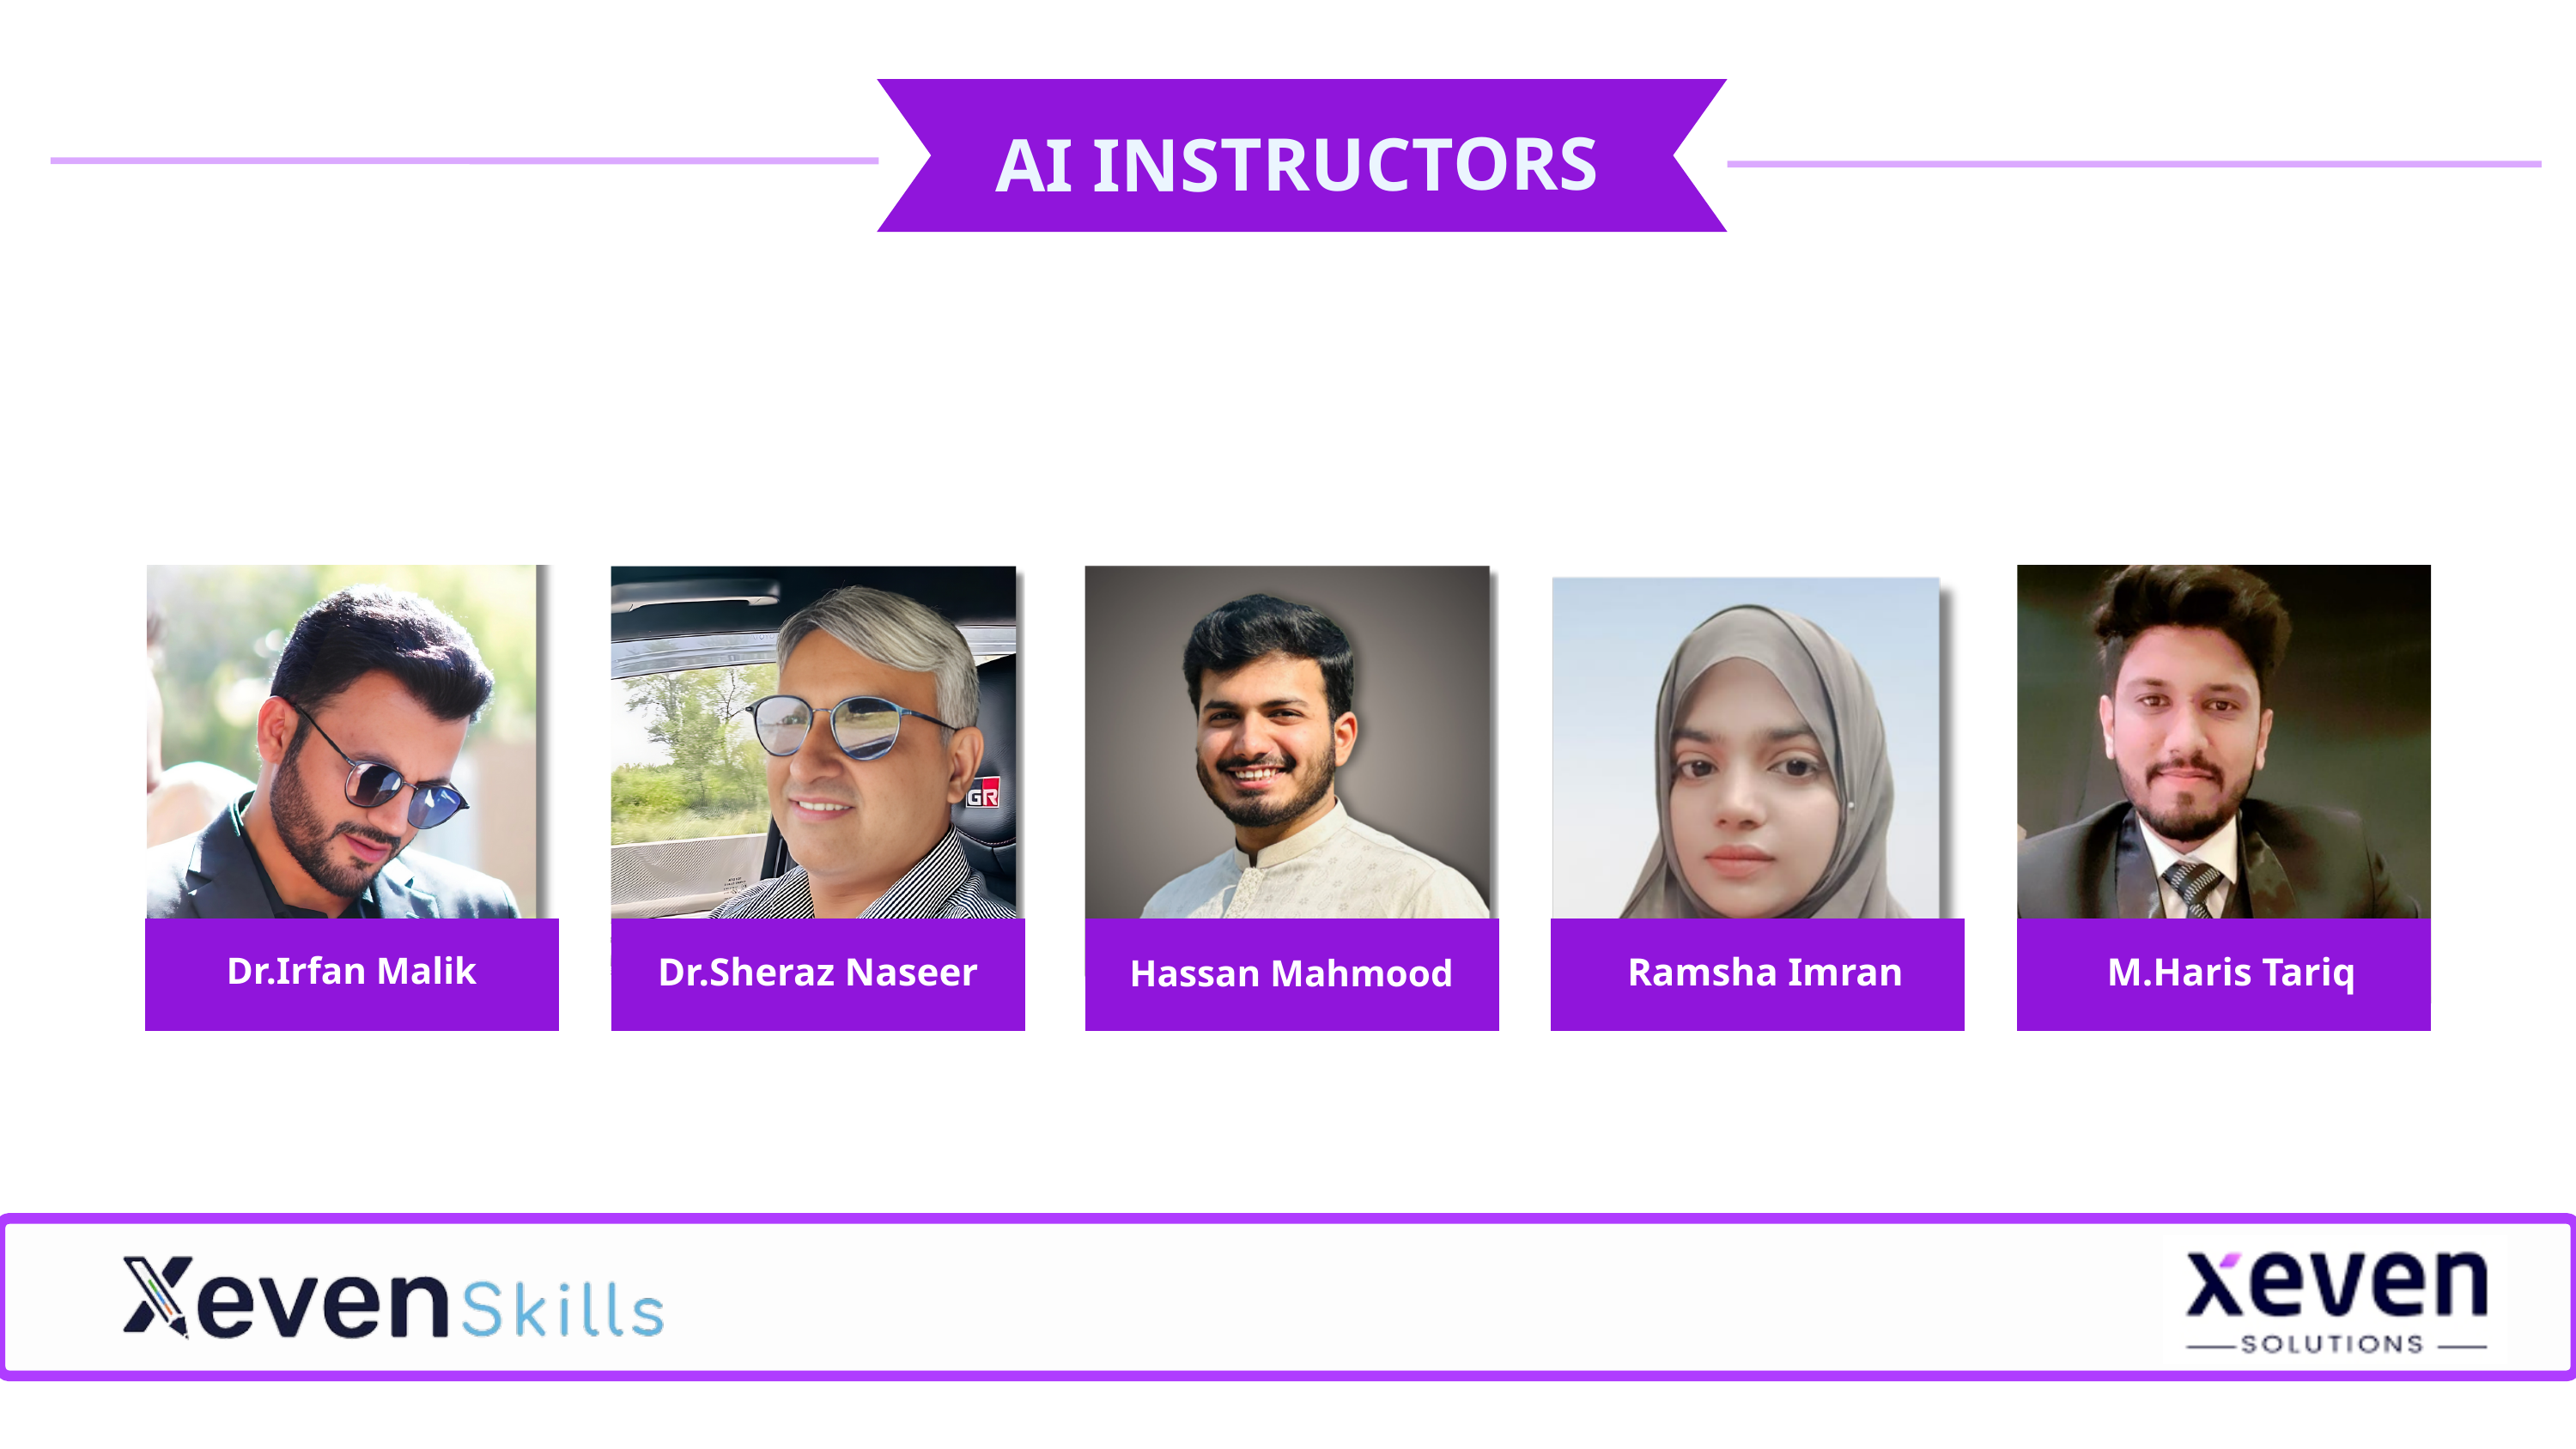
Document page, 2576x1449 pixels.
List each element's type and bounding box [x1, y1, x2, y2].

text_box [611, 565, 1025, 918]
text_box [1084, 918, 1499, 1032]
text_box [0, 1213, 2576, 1377]
text_box [1551, 918, 1965, 1032]
text_box [144, 565, 559, 917]
text_box [144, 918, 559, 1032]
text_box [2017, 918, 2432, 1032]
text_box [1084, 565, 1499, 918]
text_box [611, 918, 1025, 1032]
text_box [1551, 565, 1965, 918]
text_box [2017, 565, 2432, 918]
text_box [876, 78, 1728, 233]
